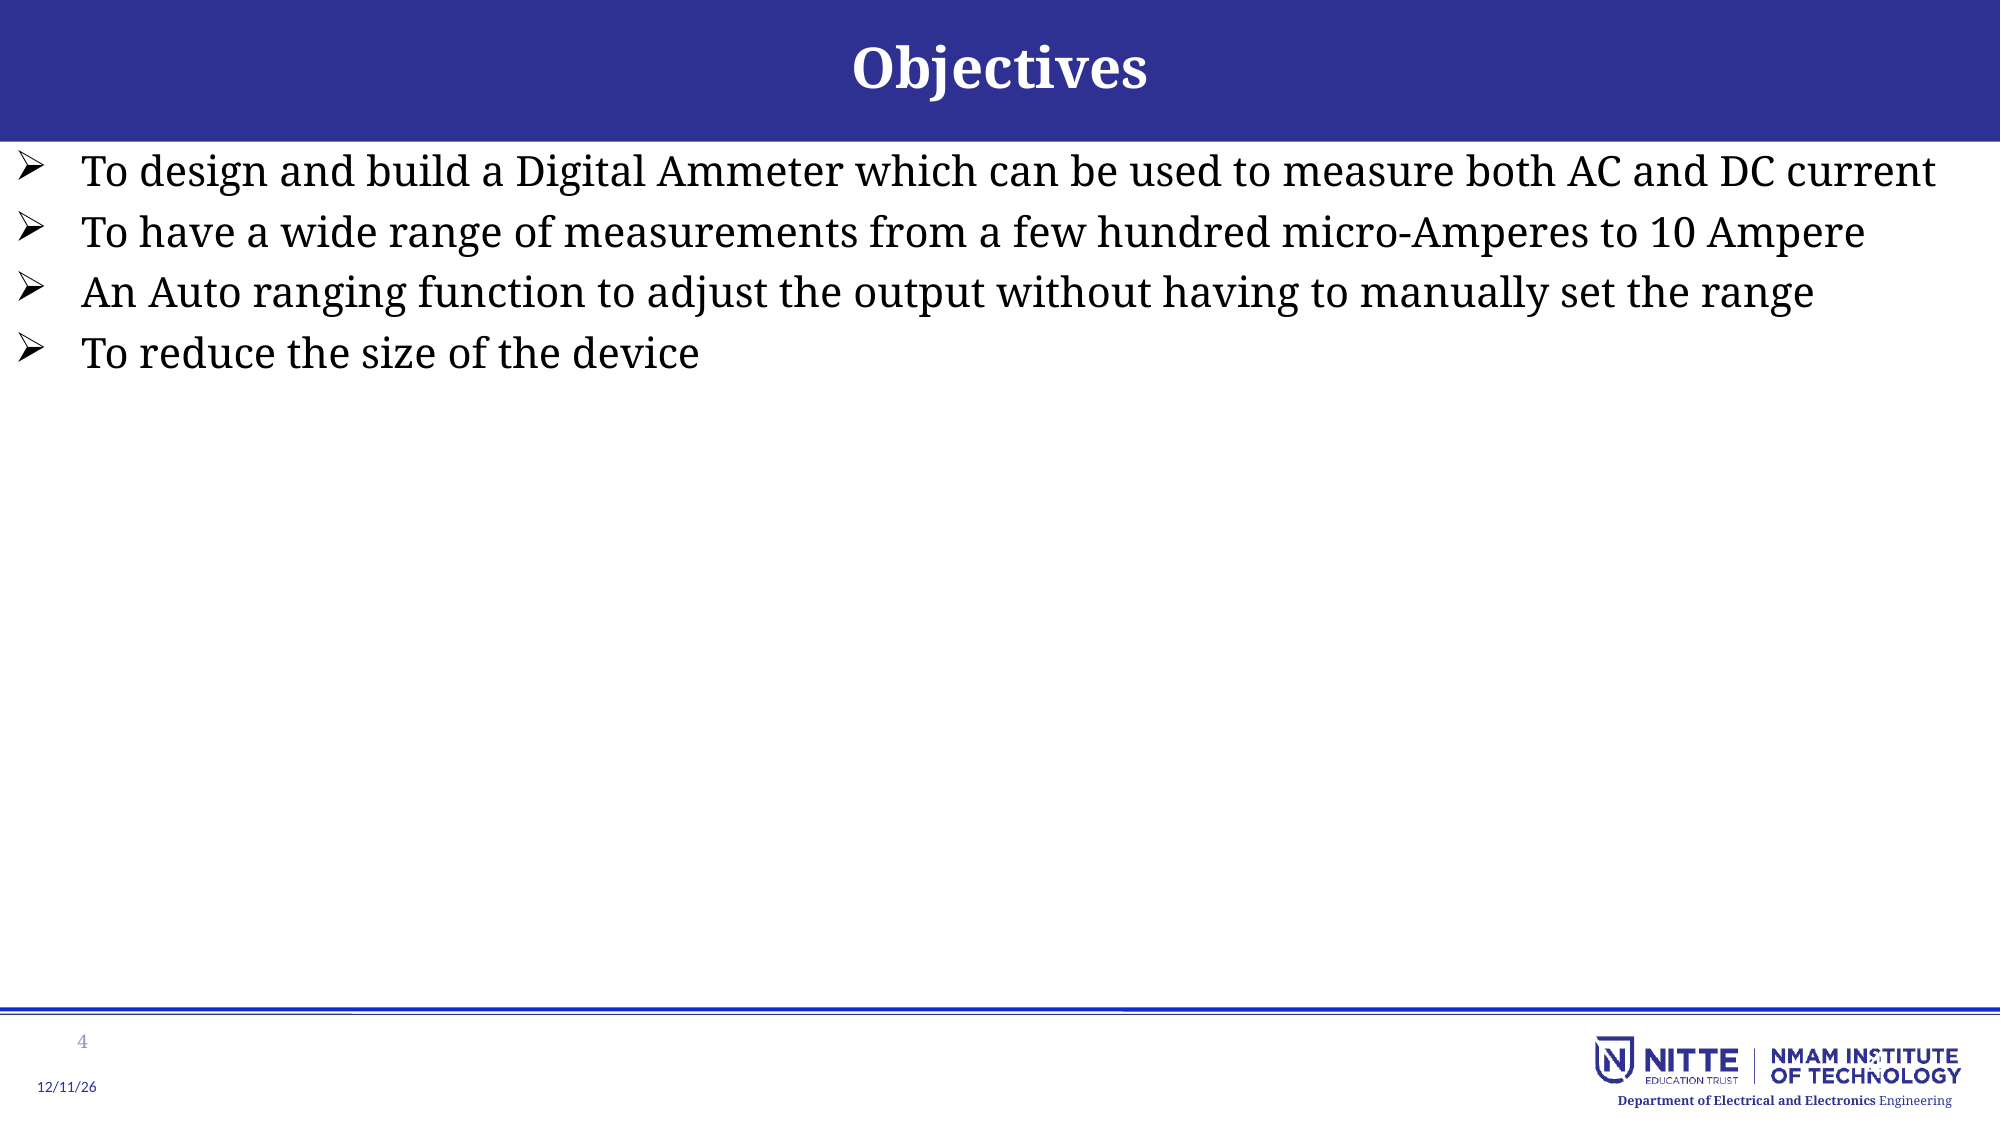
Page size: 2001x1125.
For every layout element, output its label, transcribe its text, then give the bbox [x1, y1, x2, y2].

picture [1591, 1032, 1963, 1086]
slide_number 4 [1850, 1033, 2000, 1094]
title Objectives [0, 0, 2000, 142]
list To design and build a Digital Ammeter which can be used to measure both AC and DC current To have a wide range of measurements from a few hundred micro-Amperes to 10 Ampere An Auto ranging function to adjust the output without having to manually set the range To reduce the size of the device [0, 143, 2000, 998]
